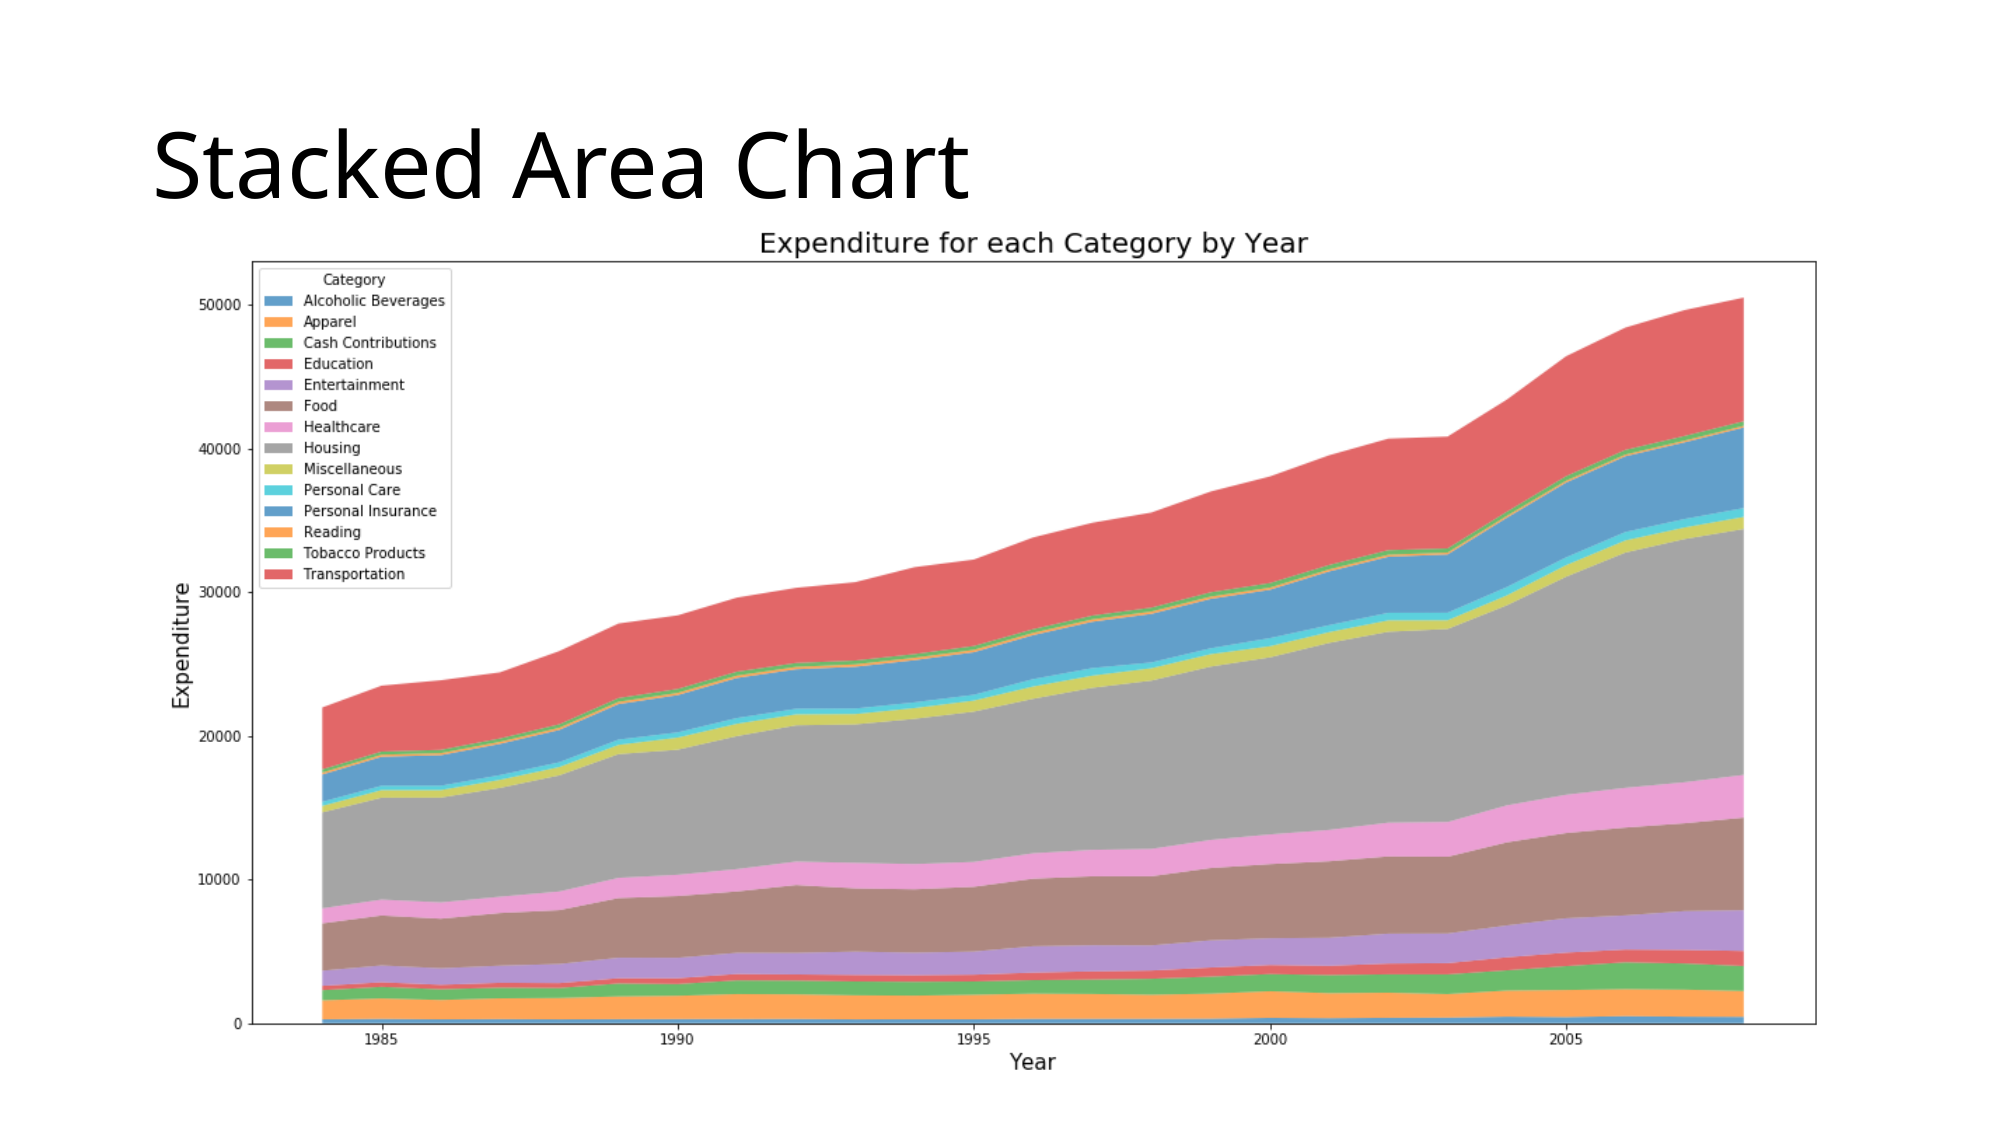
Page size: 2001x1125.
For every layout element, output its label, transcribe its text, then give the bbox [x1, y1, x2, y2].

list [161, 222, 1824, 1084]
title Stacked Area Chart [137, 59, 1863, 278]
